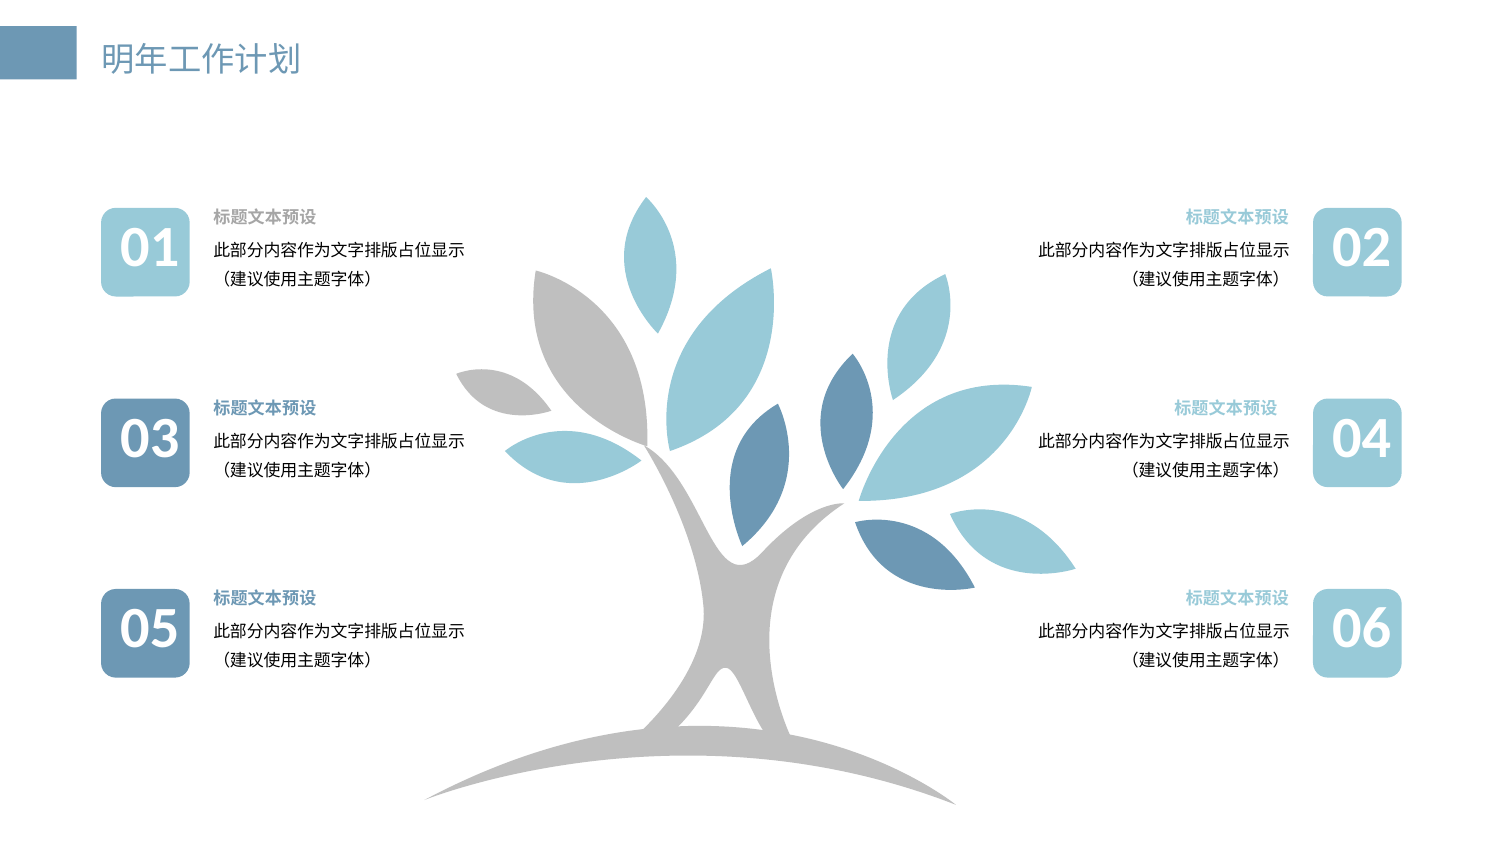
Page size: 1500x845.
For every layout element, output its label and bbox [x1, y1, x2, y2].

text_box [504, 430, 642, 484]
text_box [624, 197, 677, 334]
text_box [666, 268, 774, 452]
text_box [820, 353, 873, 490]
text_box [1031, 203, 1402, 678]
text_box [615, 446, 845, 763]
text_box [475, 369, 552, 416]
text_box [855, 519, 975, 590]
text_box [533, 270, 648, 447]
text_box [887, 274, 951, 401]
text_box [424, 725, 956, 805]
text_box [101, 203, 475, 678]
text_box [858, 384, 1031, 501]
text_box [729, 403, 790, 547]
text_box [949, 509, 1031, 574]
